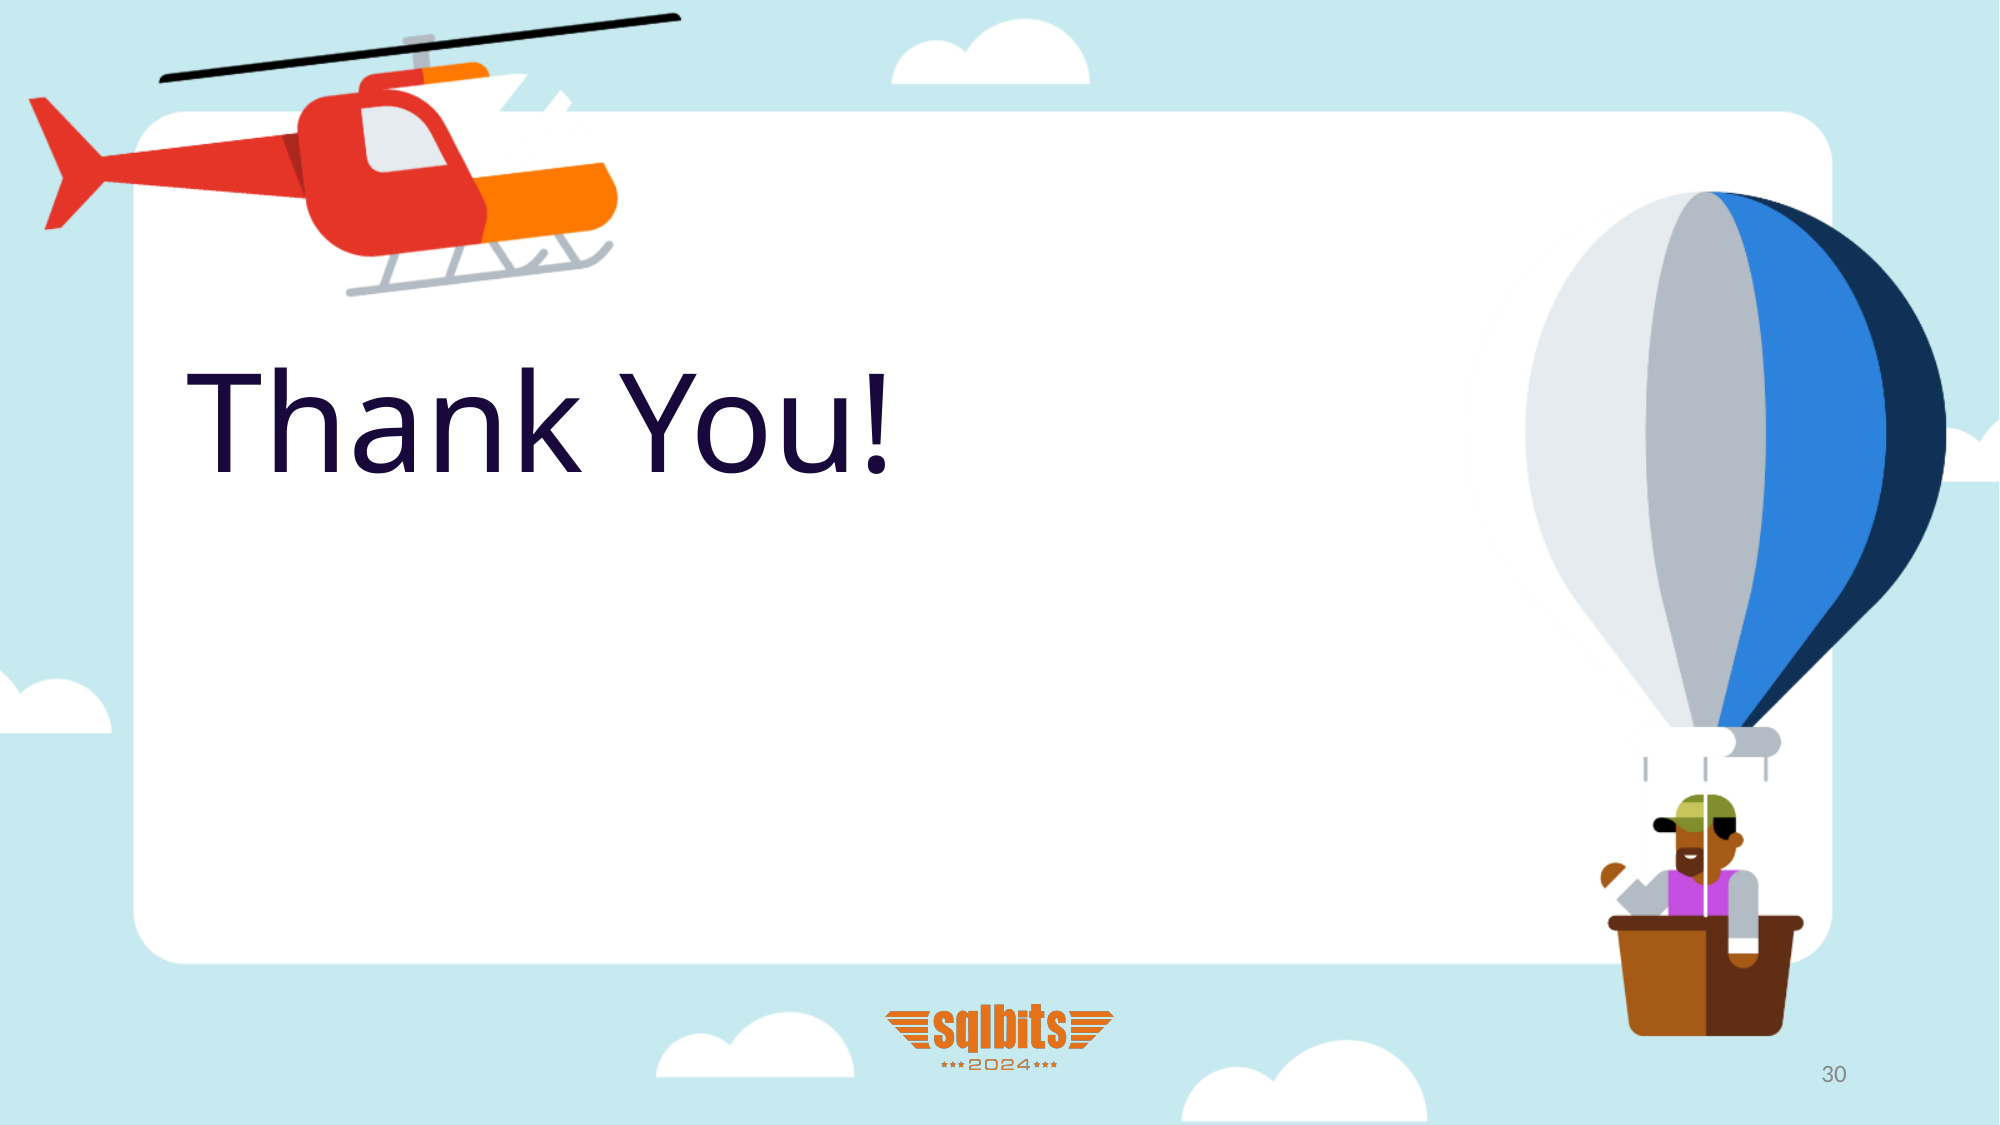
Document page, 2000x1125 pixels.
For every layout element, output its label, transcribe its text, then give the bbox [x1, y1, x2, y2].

slide_number 30 [1412, 1042, 1862, 1103]
picture [0, 0, 2000, 1125]
title Thank You! [171, 311, 1491, 510]
